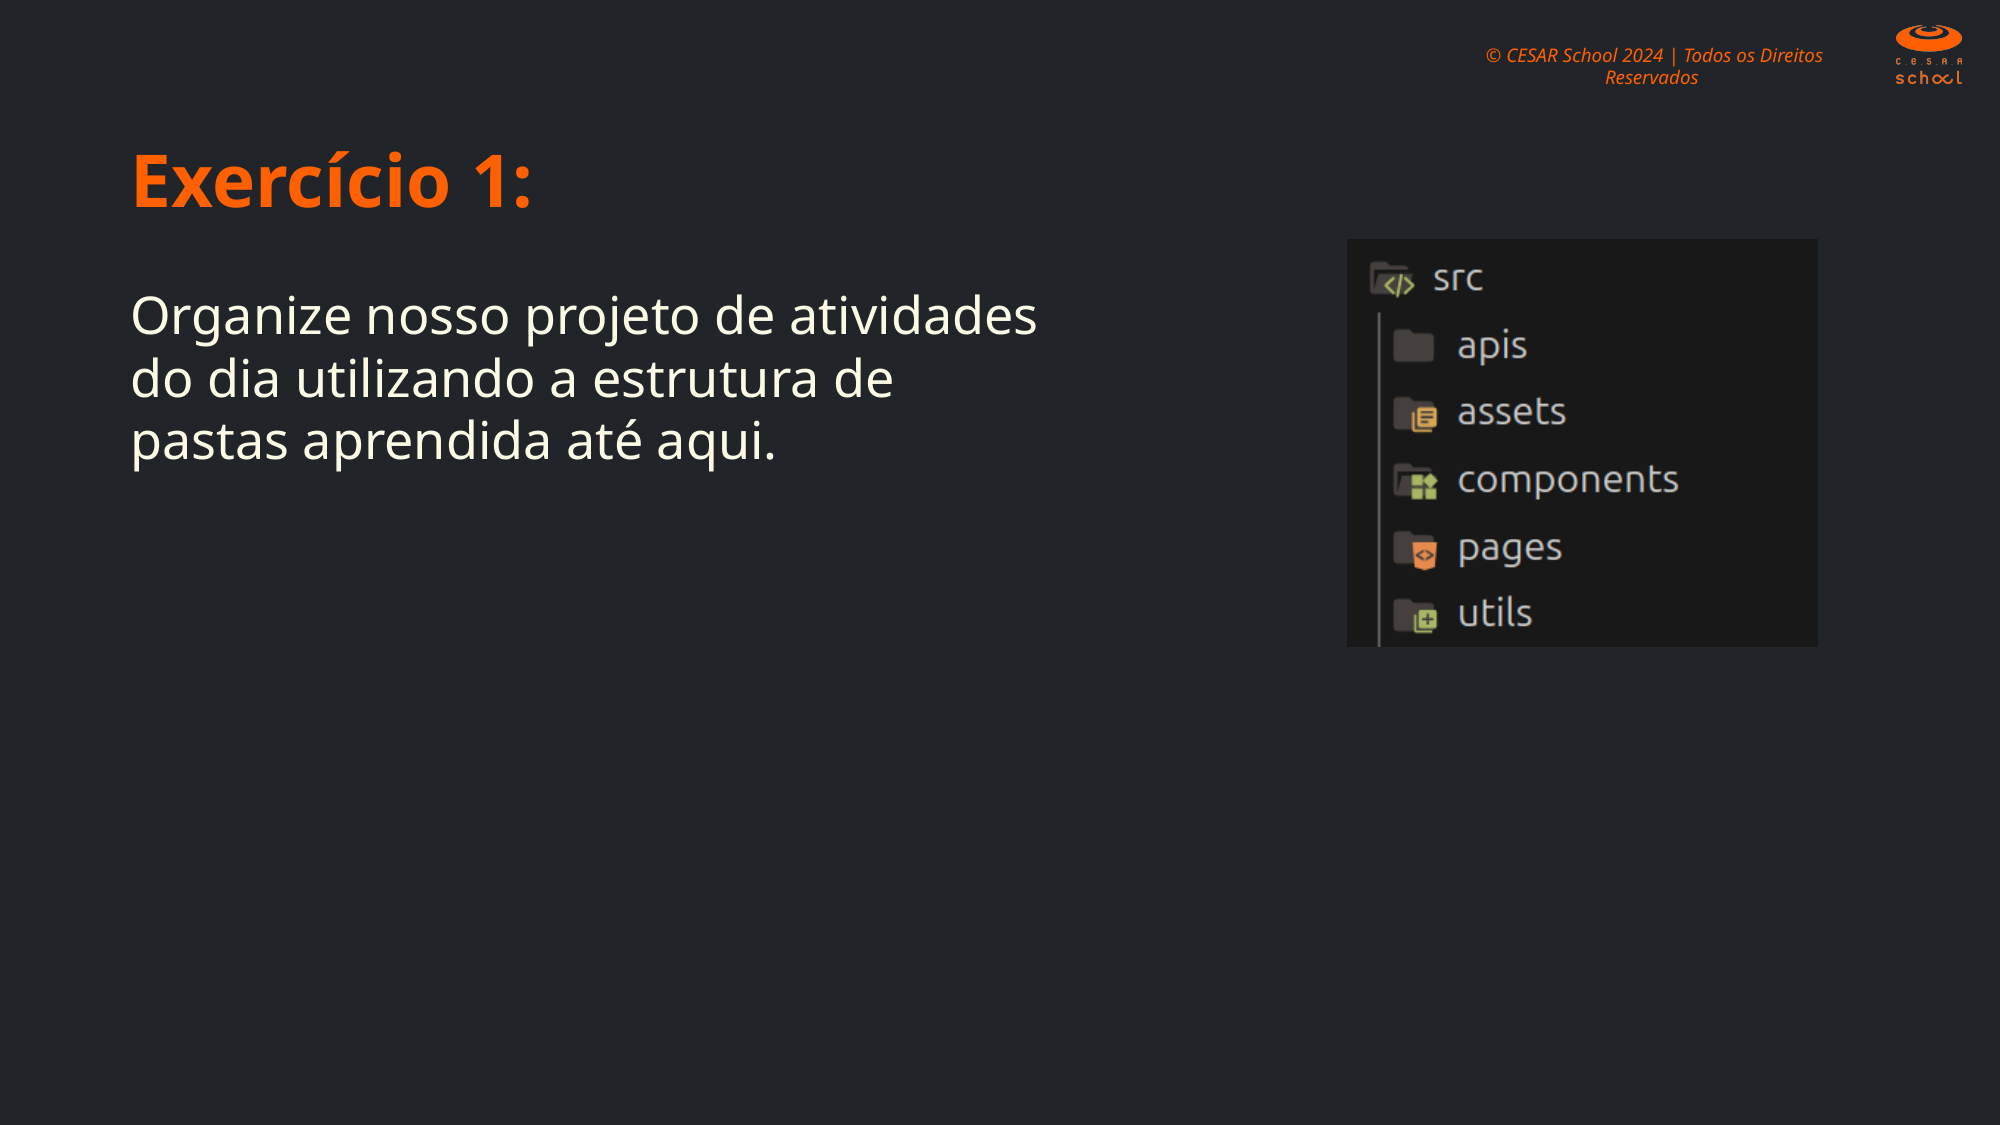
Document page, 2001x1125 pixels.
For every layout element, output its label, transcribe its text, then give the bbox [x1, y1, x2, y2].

picture [1346, 239, 1818, 647]
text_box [1432, 25, 1963, 85]
title Organize nosso projeto de atividades do dia utilizando a estrutura de pastas aprendida até aqui. [110, 262, 1065, 1074]
text_box Exercício 1: [110, 114, 823, 239]
